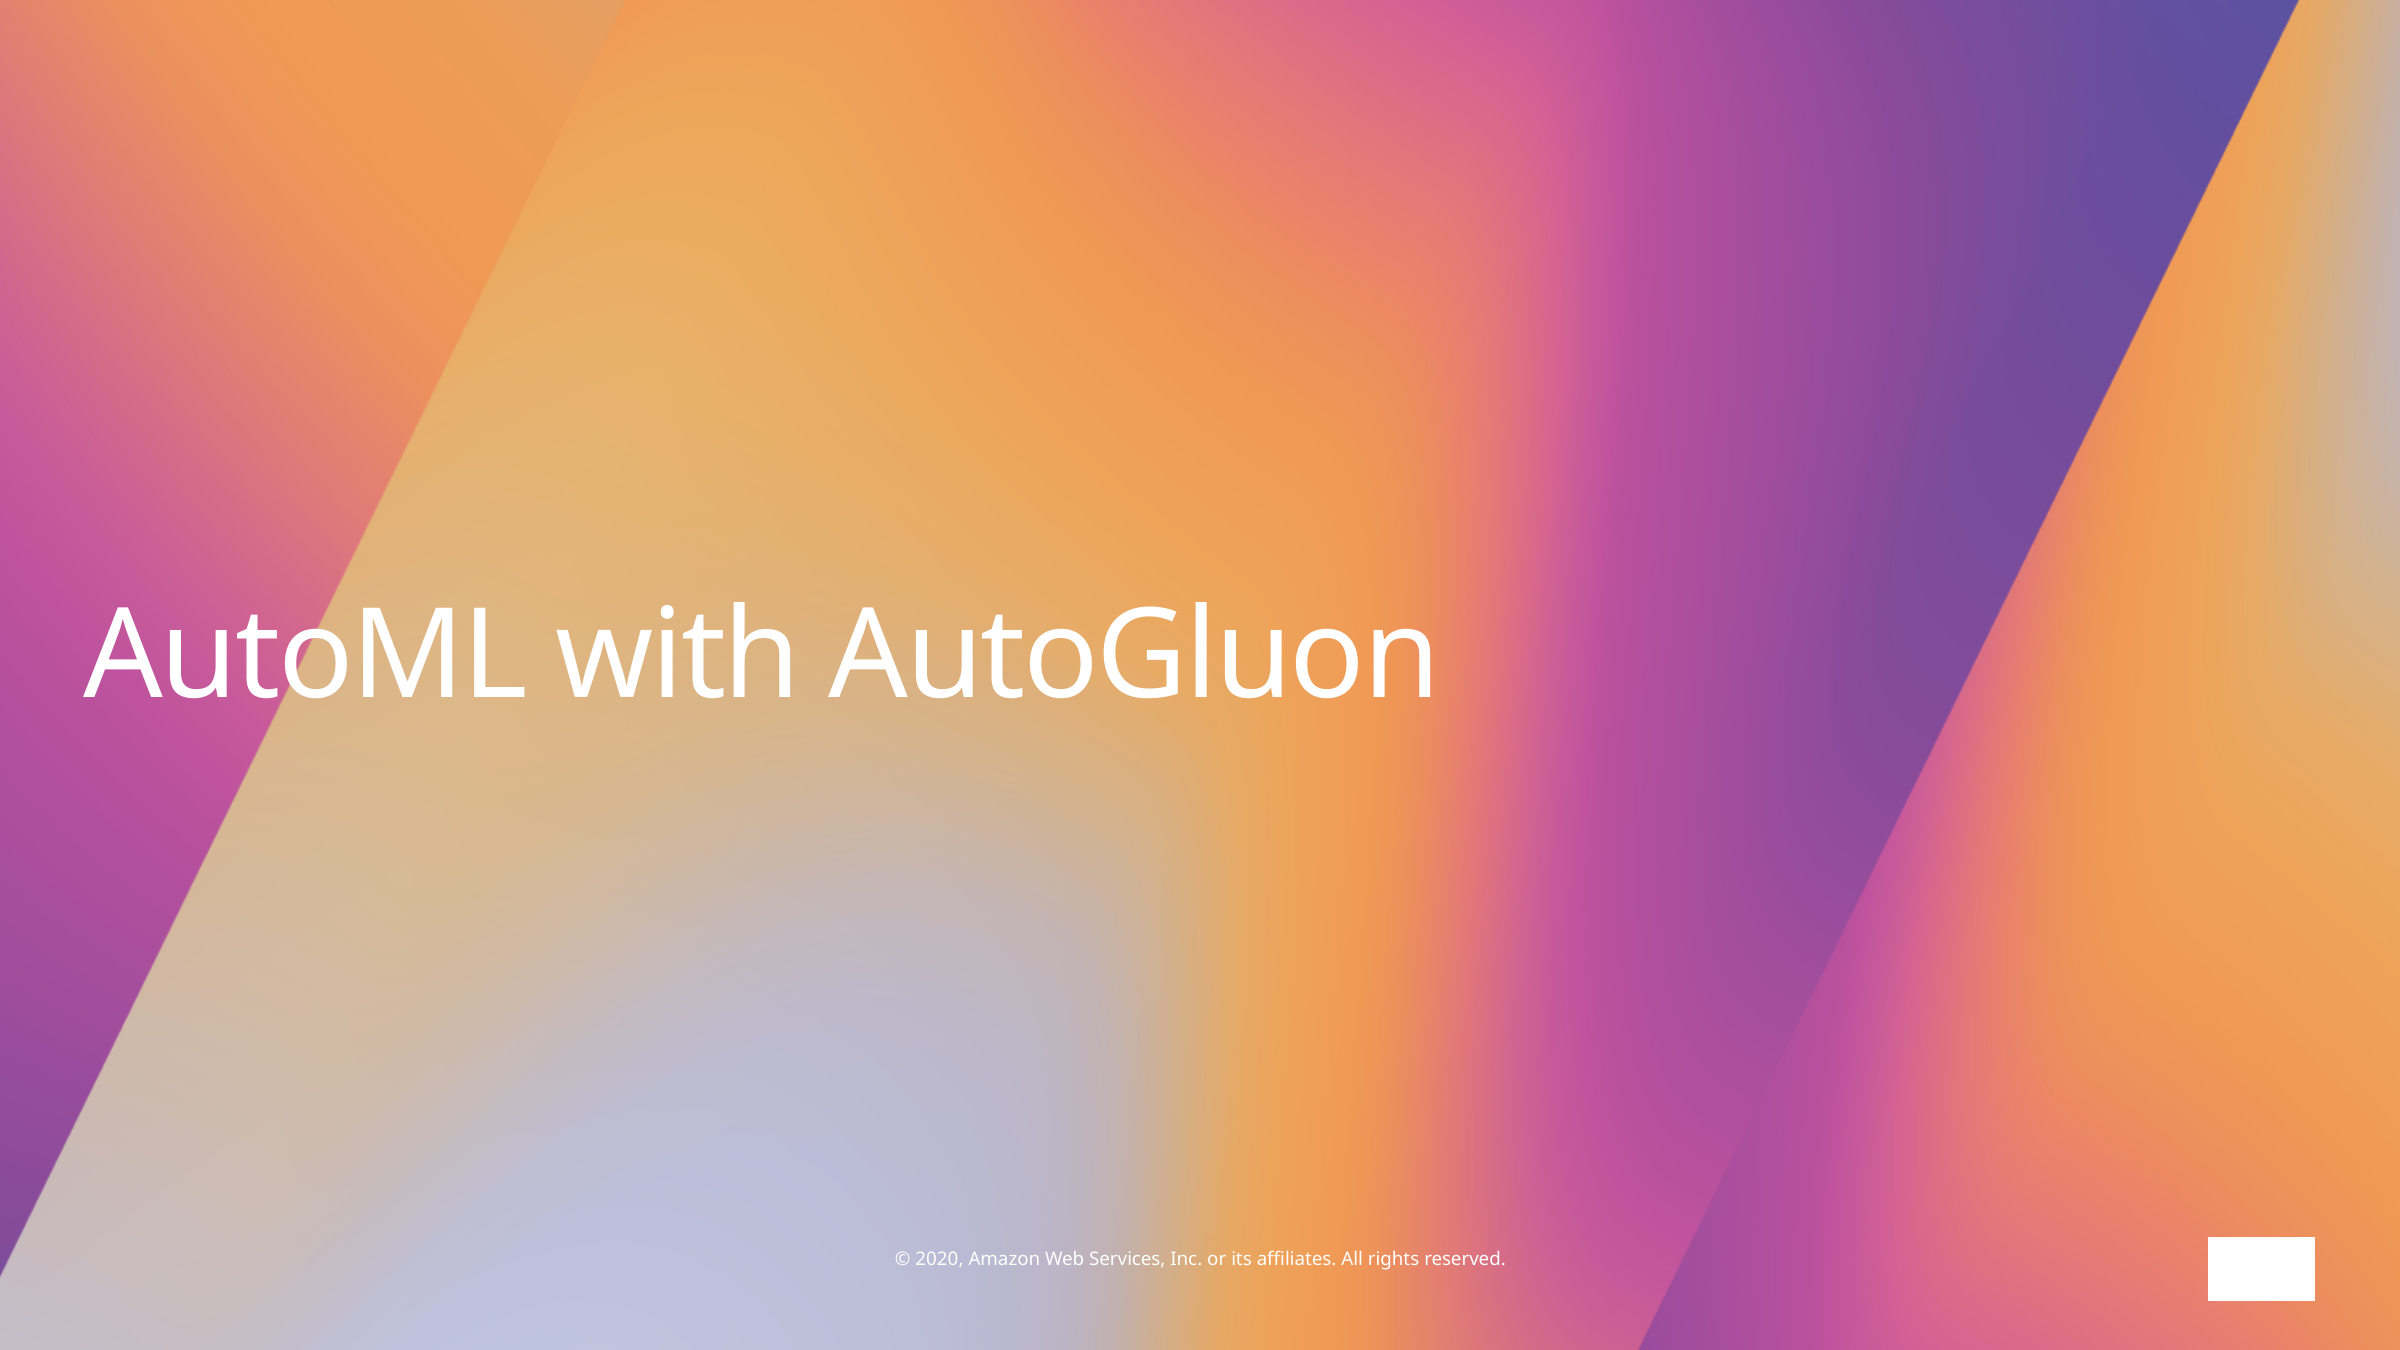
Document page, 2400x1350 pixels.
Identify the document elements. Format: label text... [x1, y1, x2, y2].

title AutoML with AutoGluon [53, 565, 2171, 750]
picture [0, 0, 2400, 1350]
